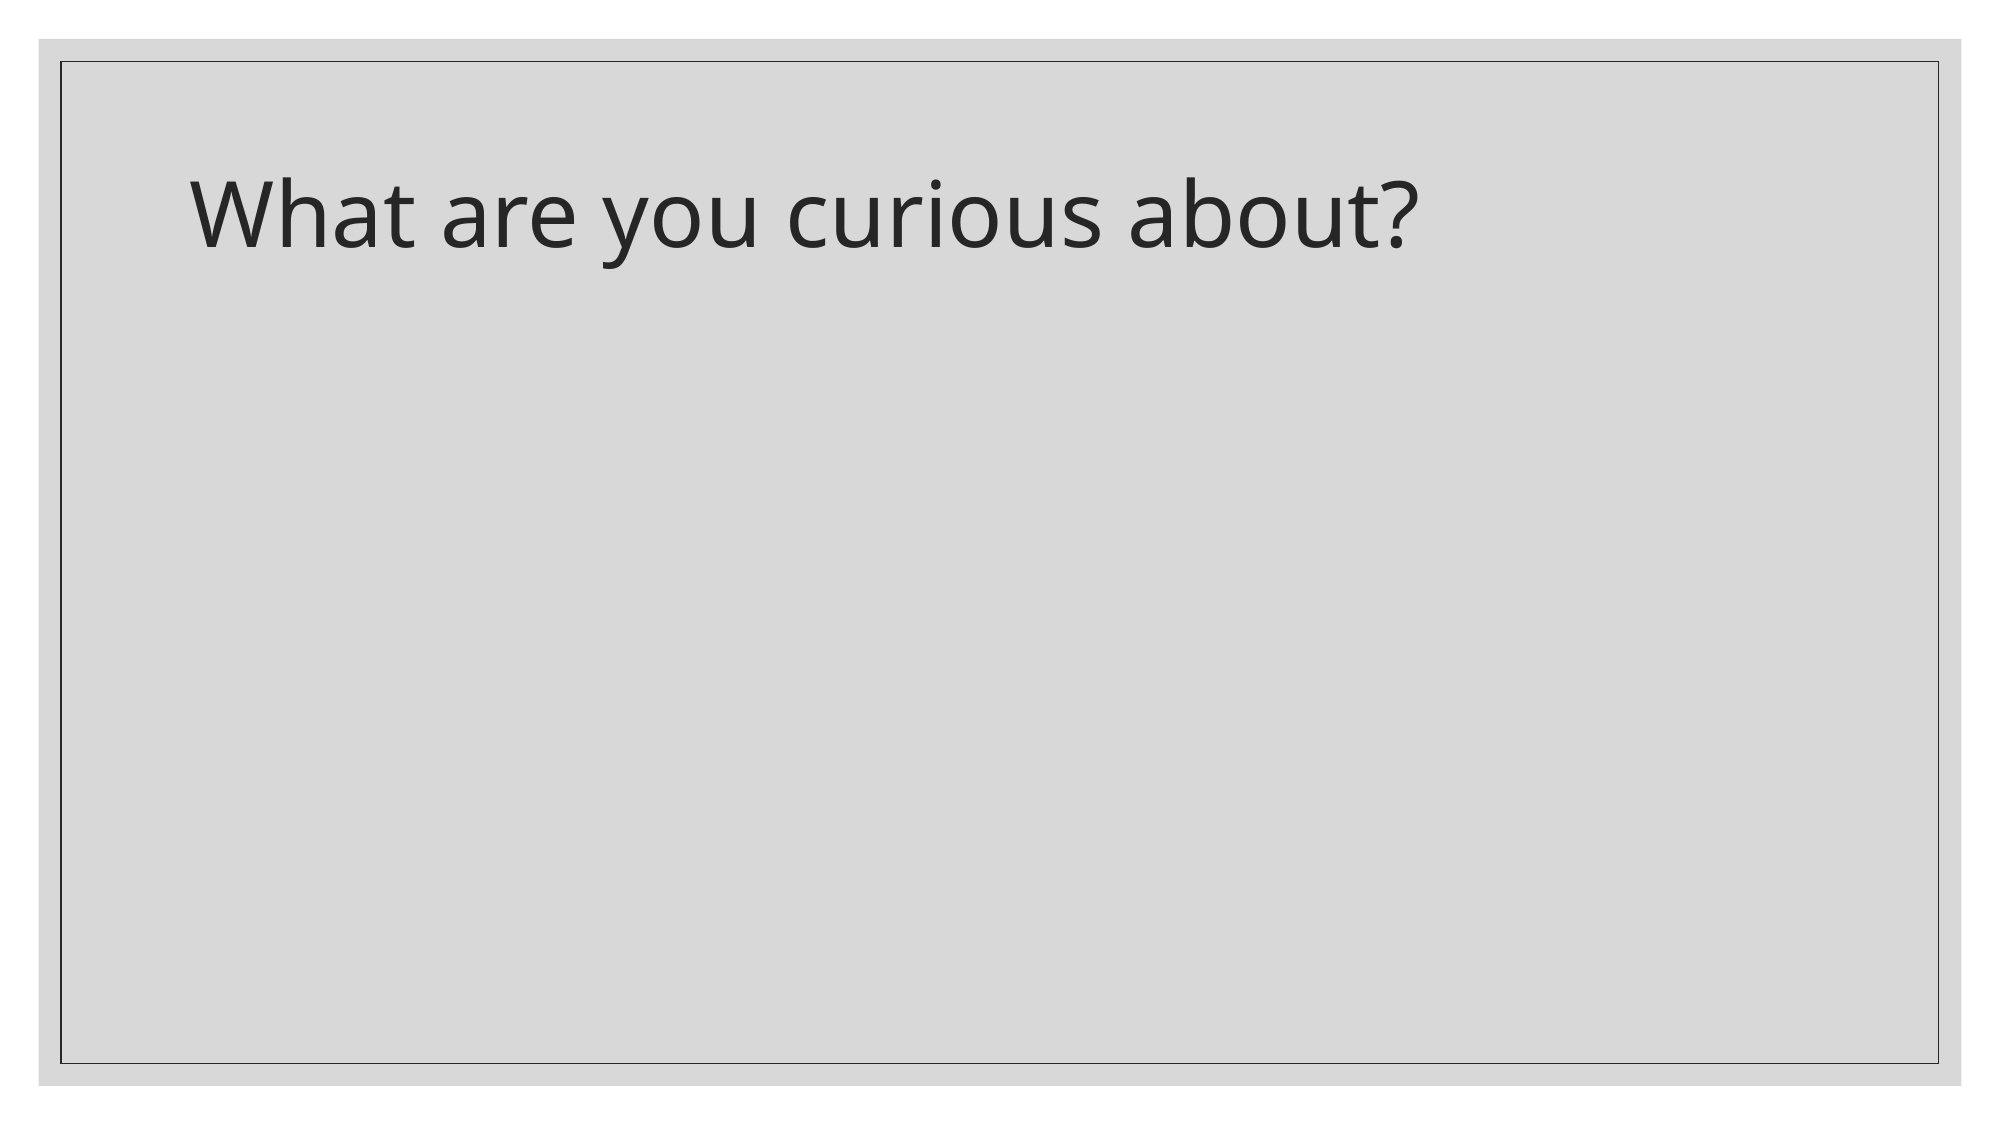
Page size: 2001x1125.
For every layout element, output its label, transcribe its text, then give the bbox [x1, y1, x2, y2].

title What are you curious about? [174, 105, 1825, 331]
